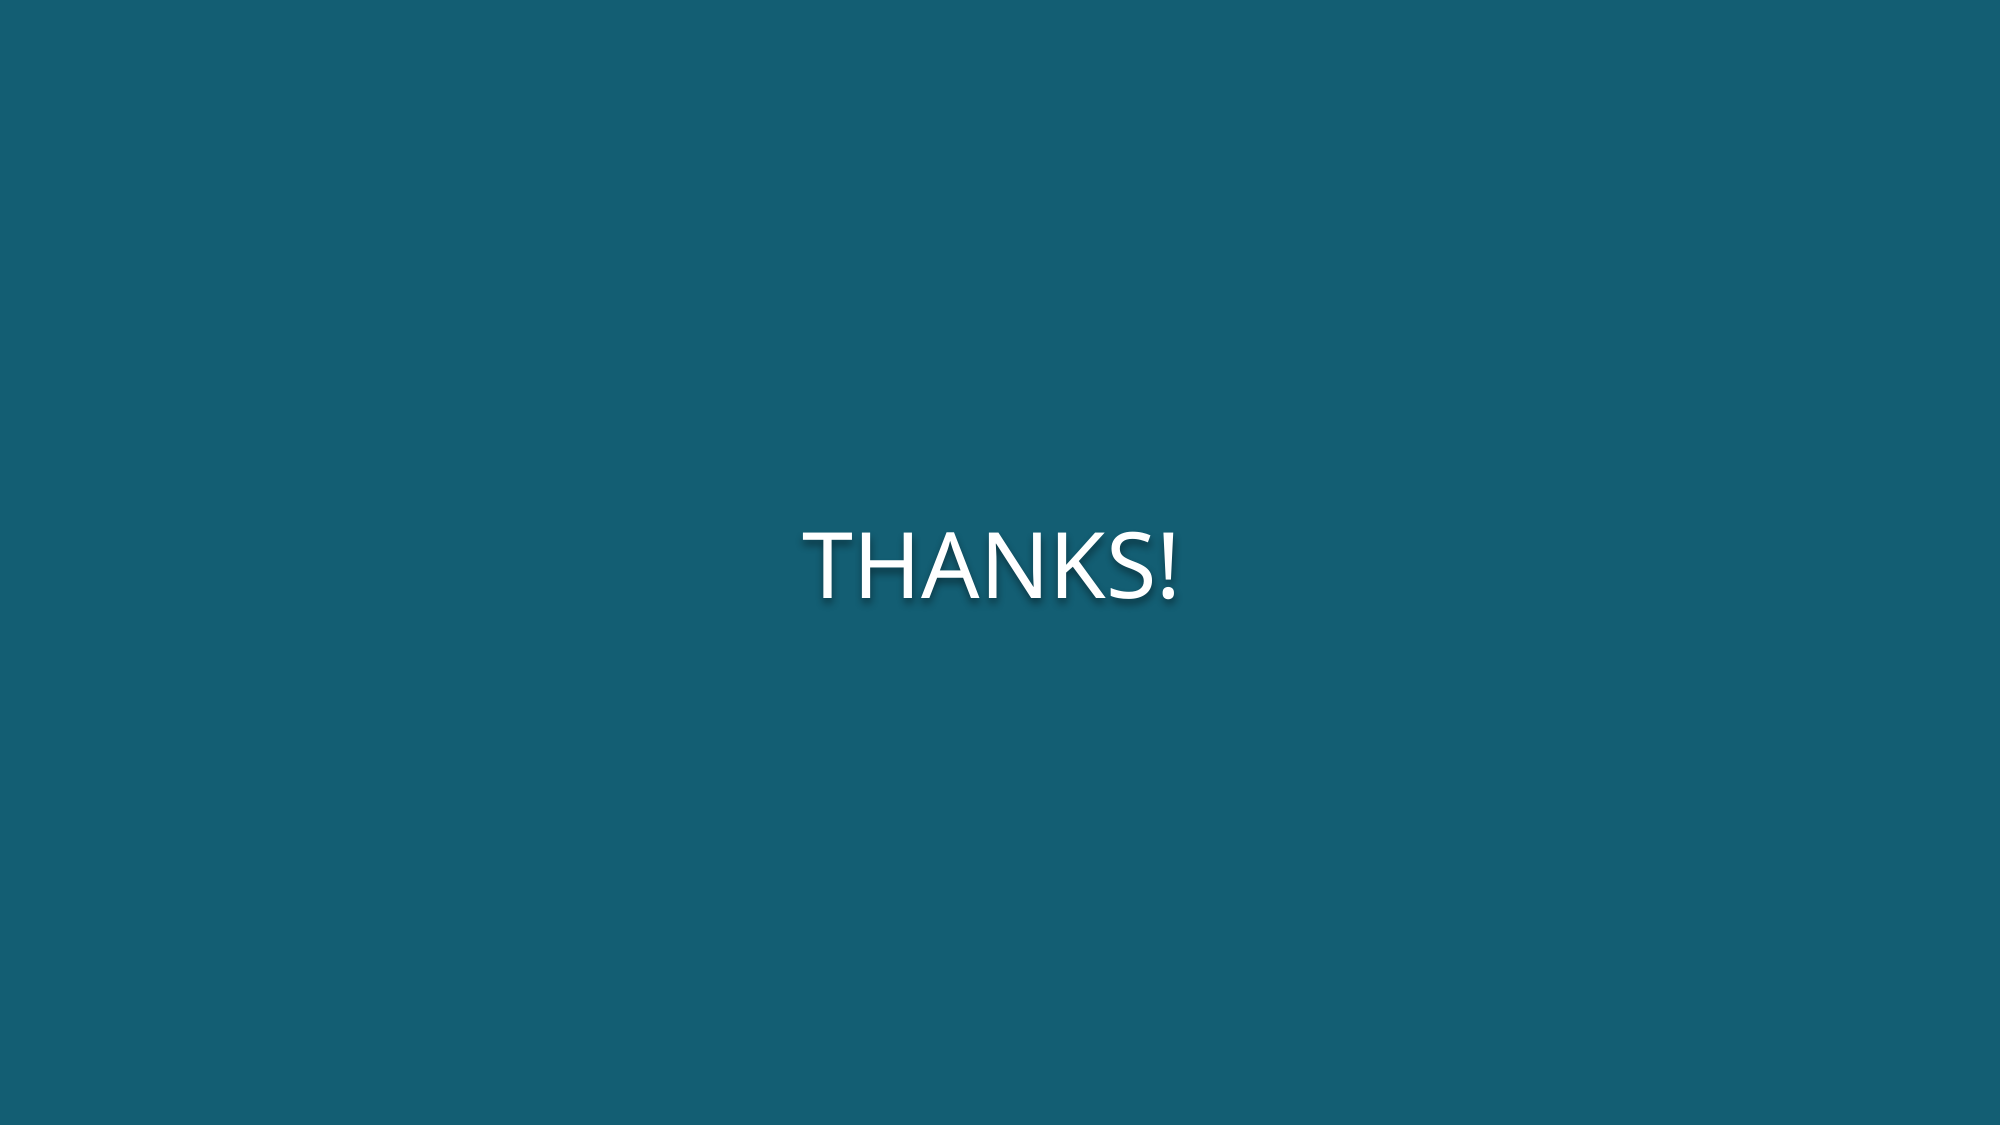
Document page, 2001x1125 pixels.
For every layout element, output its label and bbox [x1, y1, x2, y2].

text_box [0, 0, 2000, 1125]
